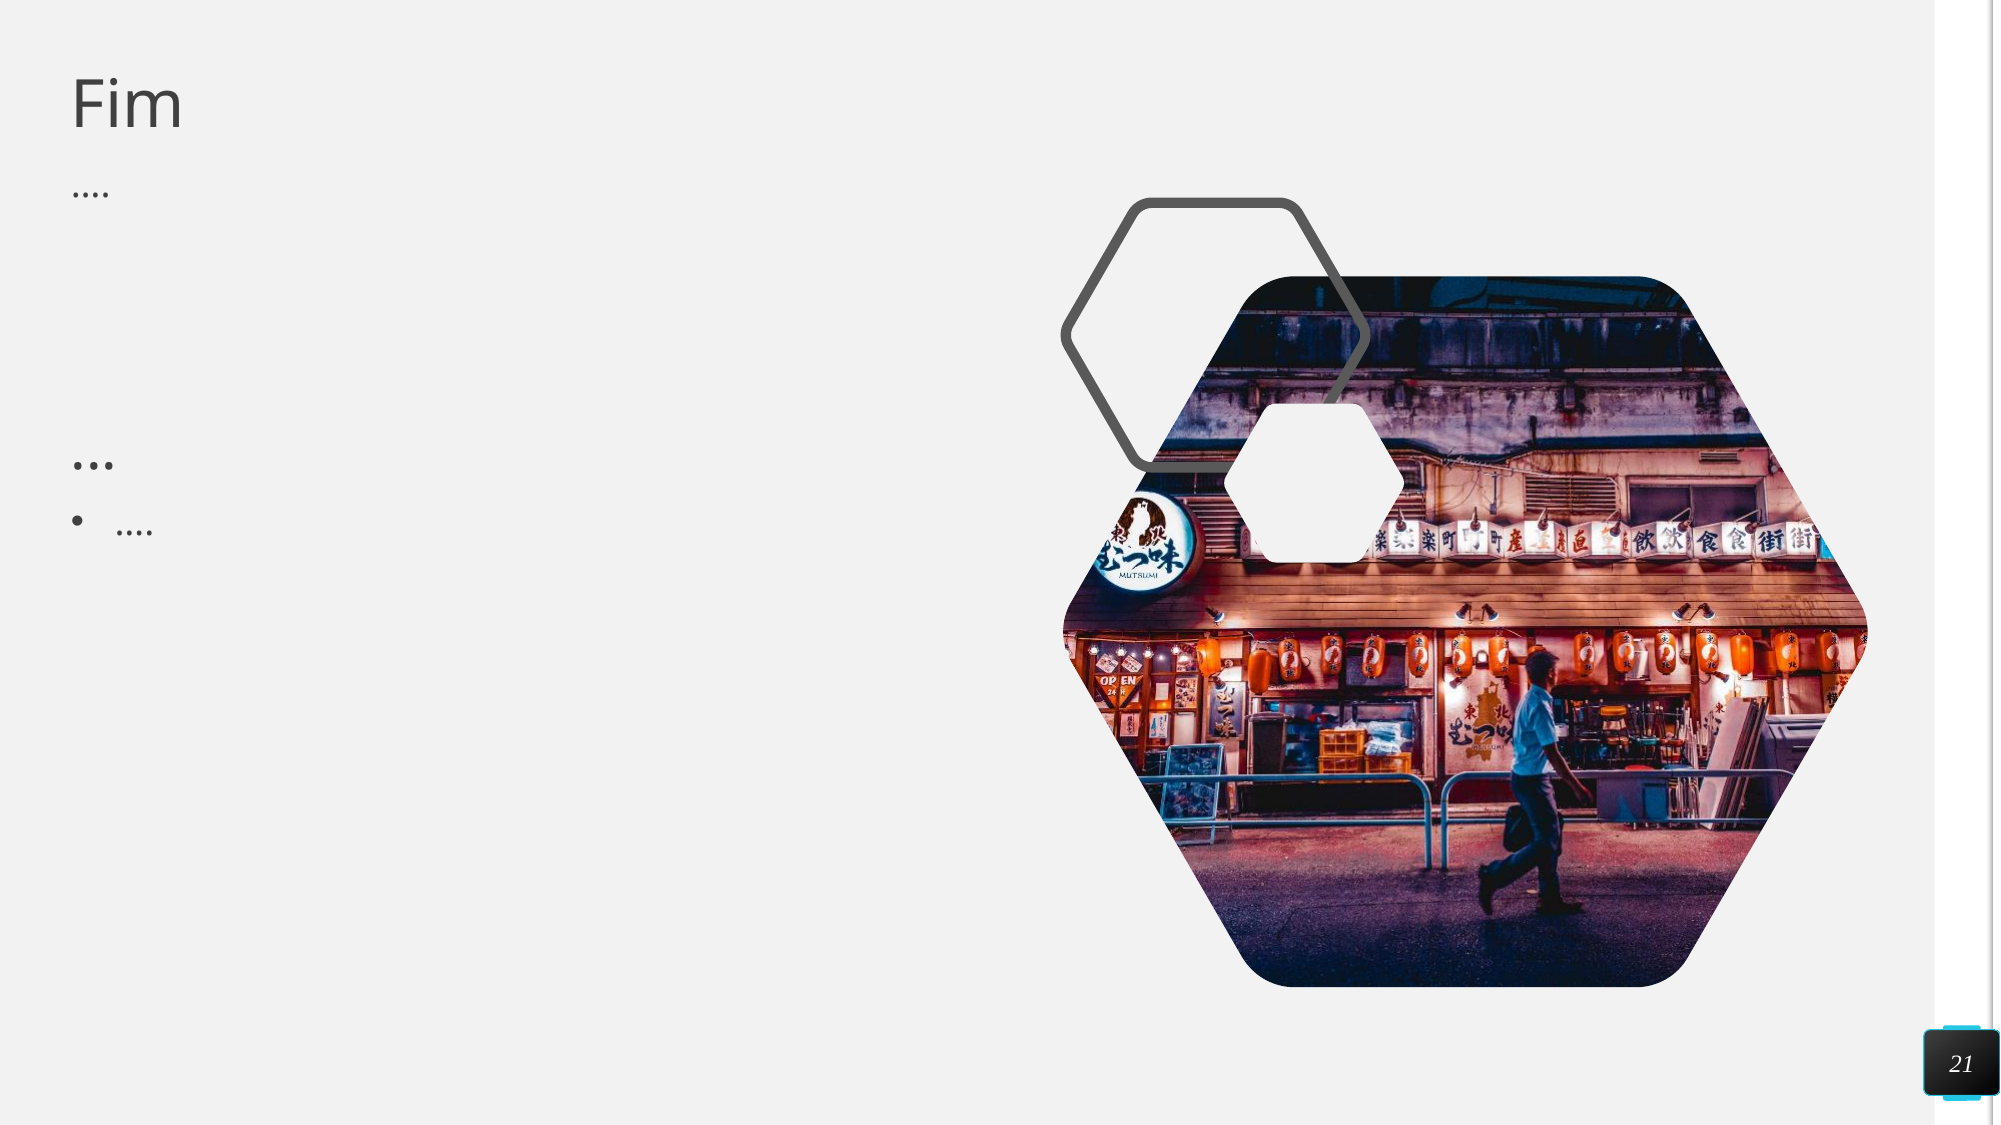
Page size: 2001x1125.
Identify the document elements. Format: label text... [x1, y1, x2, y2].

text_box [1096, 202, 1335, 276]
list ... …. [70, 419, 969, 1010]
picture [1063, 276, 1868, 988]
slide_number 21 [1923, 1029, 2000, 1096]
title Fim [70, 70, 969, 142]
list …. [70, 165, 969, 225]
